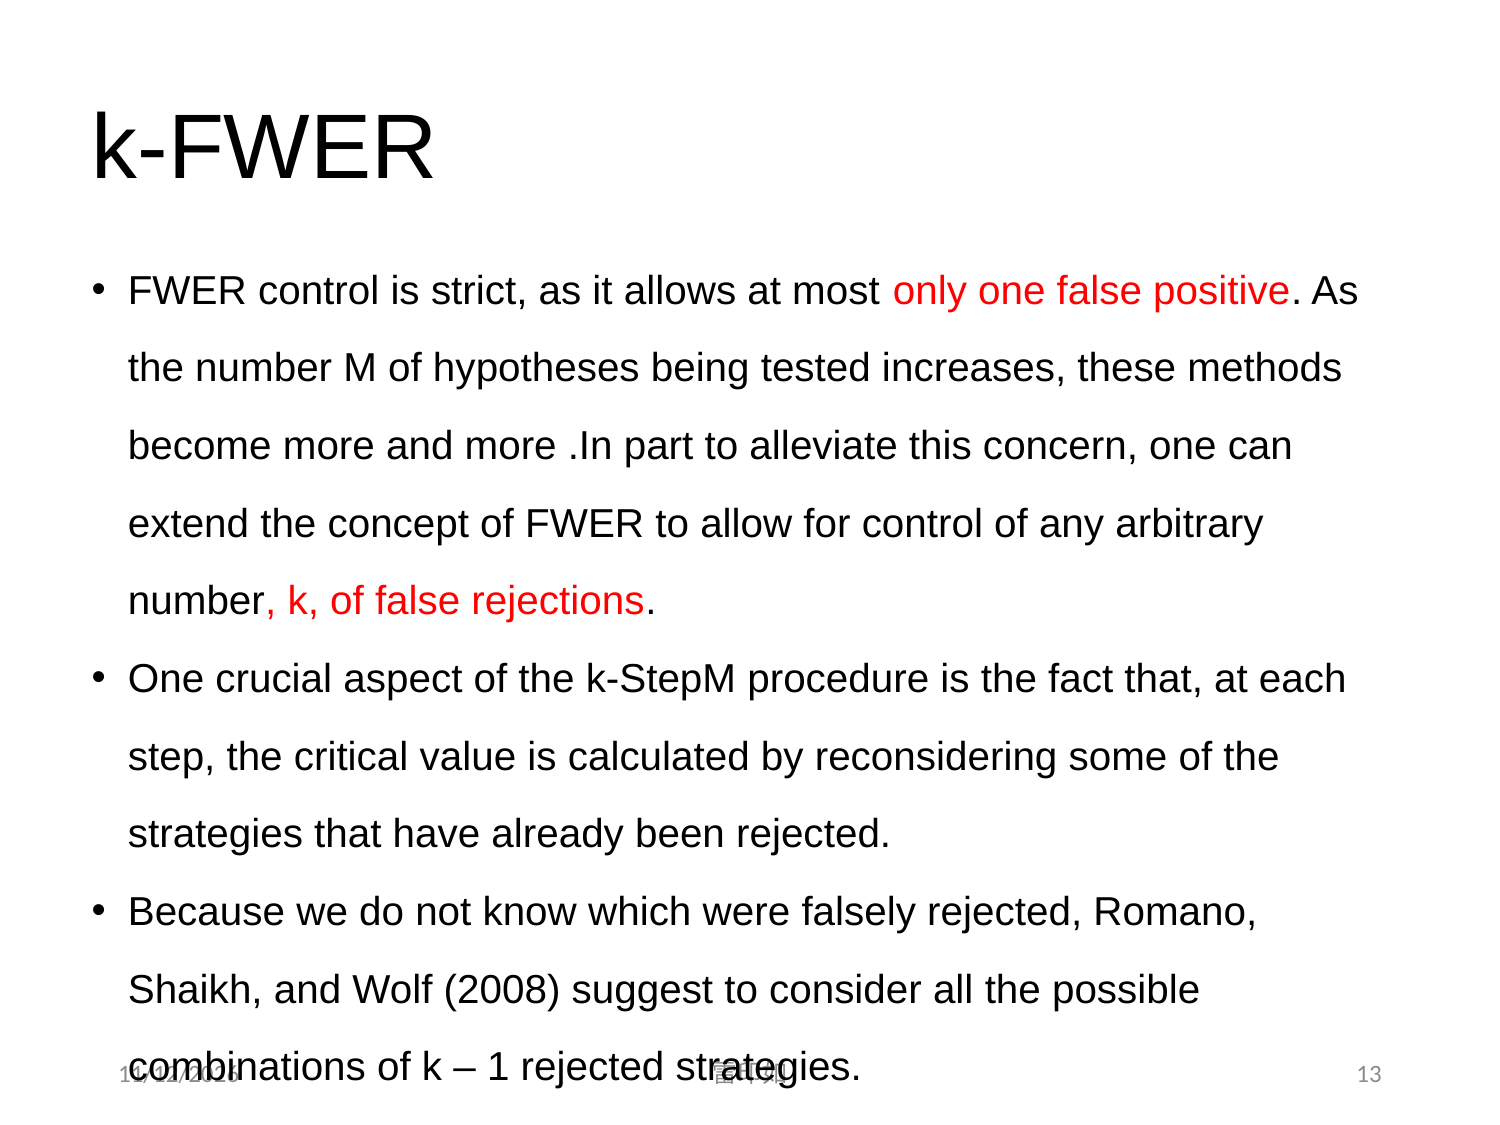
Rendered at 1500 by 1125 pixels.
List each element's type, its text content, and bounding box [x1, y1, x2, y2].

title k-FWER [76, 39, 1424, 258]
list FWER control is strict, as it allows at most only one false positive. As the number M of hypotheses being tested increases, these methods become more and more .In part to alleviate this concern, one can extend the concept of FWER to allow for control of any arbitrary number, k, of false rejections. One crucial aspect of the k-StepM procedure is the fact that, at each step, the critical value is calculated by reconsidering some of the strategies that have already been rejected. Because we do not know which were falsely rejected, Romano, Shaikh, and Wolf (2008) suggest to consider all the possible combinations of k – 1 rejected strategies. [76, 227, 1397, 1103]
